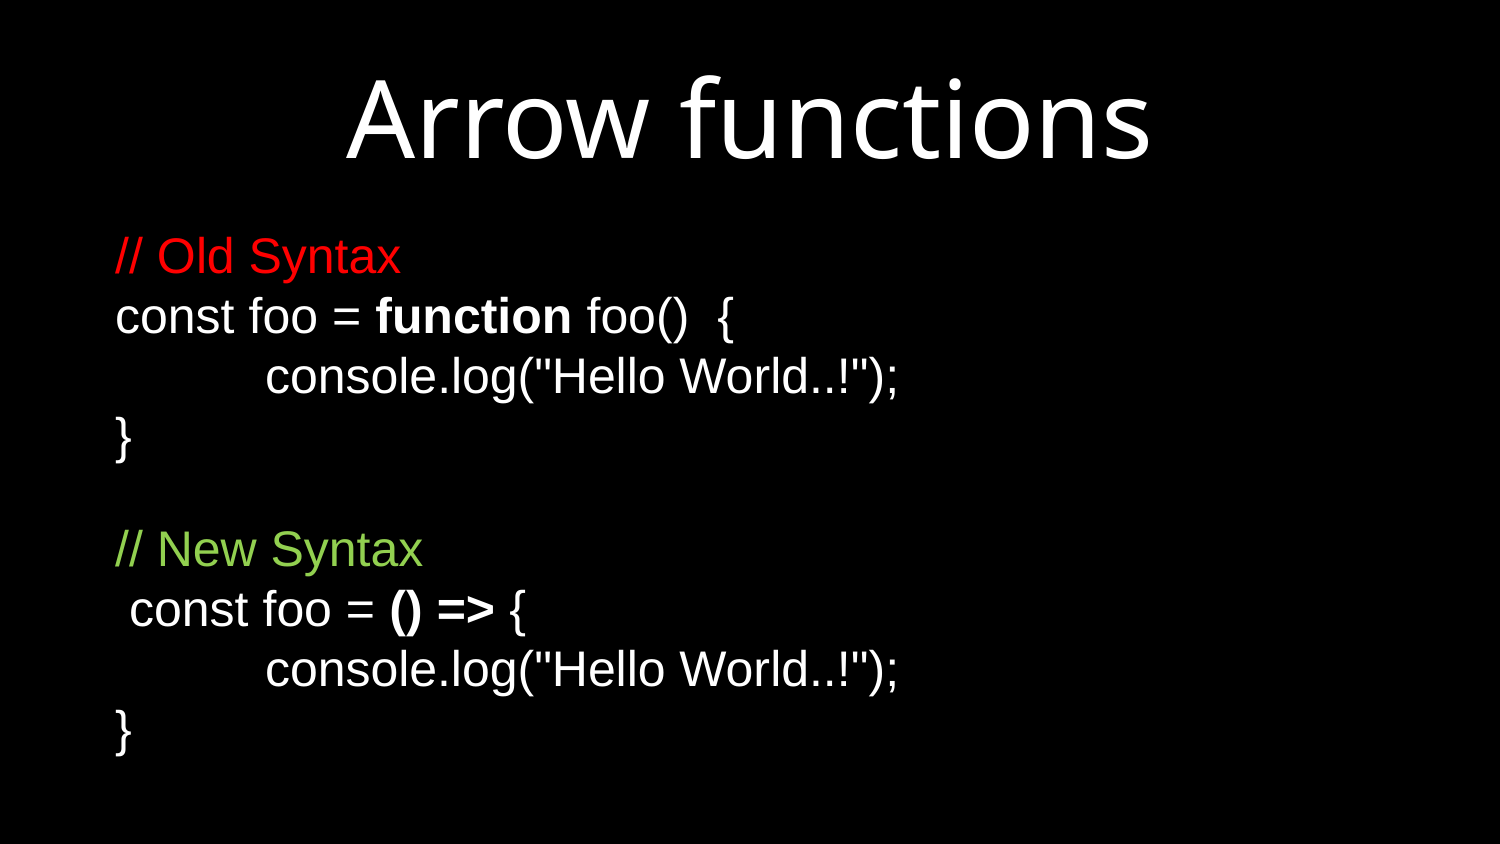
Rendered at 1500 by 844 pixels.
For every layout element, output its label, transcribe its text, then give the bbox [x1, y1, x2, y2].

text_box // New Syntax const foo = () => { console.log("Hello World..!"); } [109, 488, 1299, 786]
text_box // Old Syntax const foo = function foo() { console.log("Hello World..!"); } [109, 208, 1335, 329]
title Arrow functions [109, 21, 1391, 209]
text_box [109, 329, 1391, 517]
